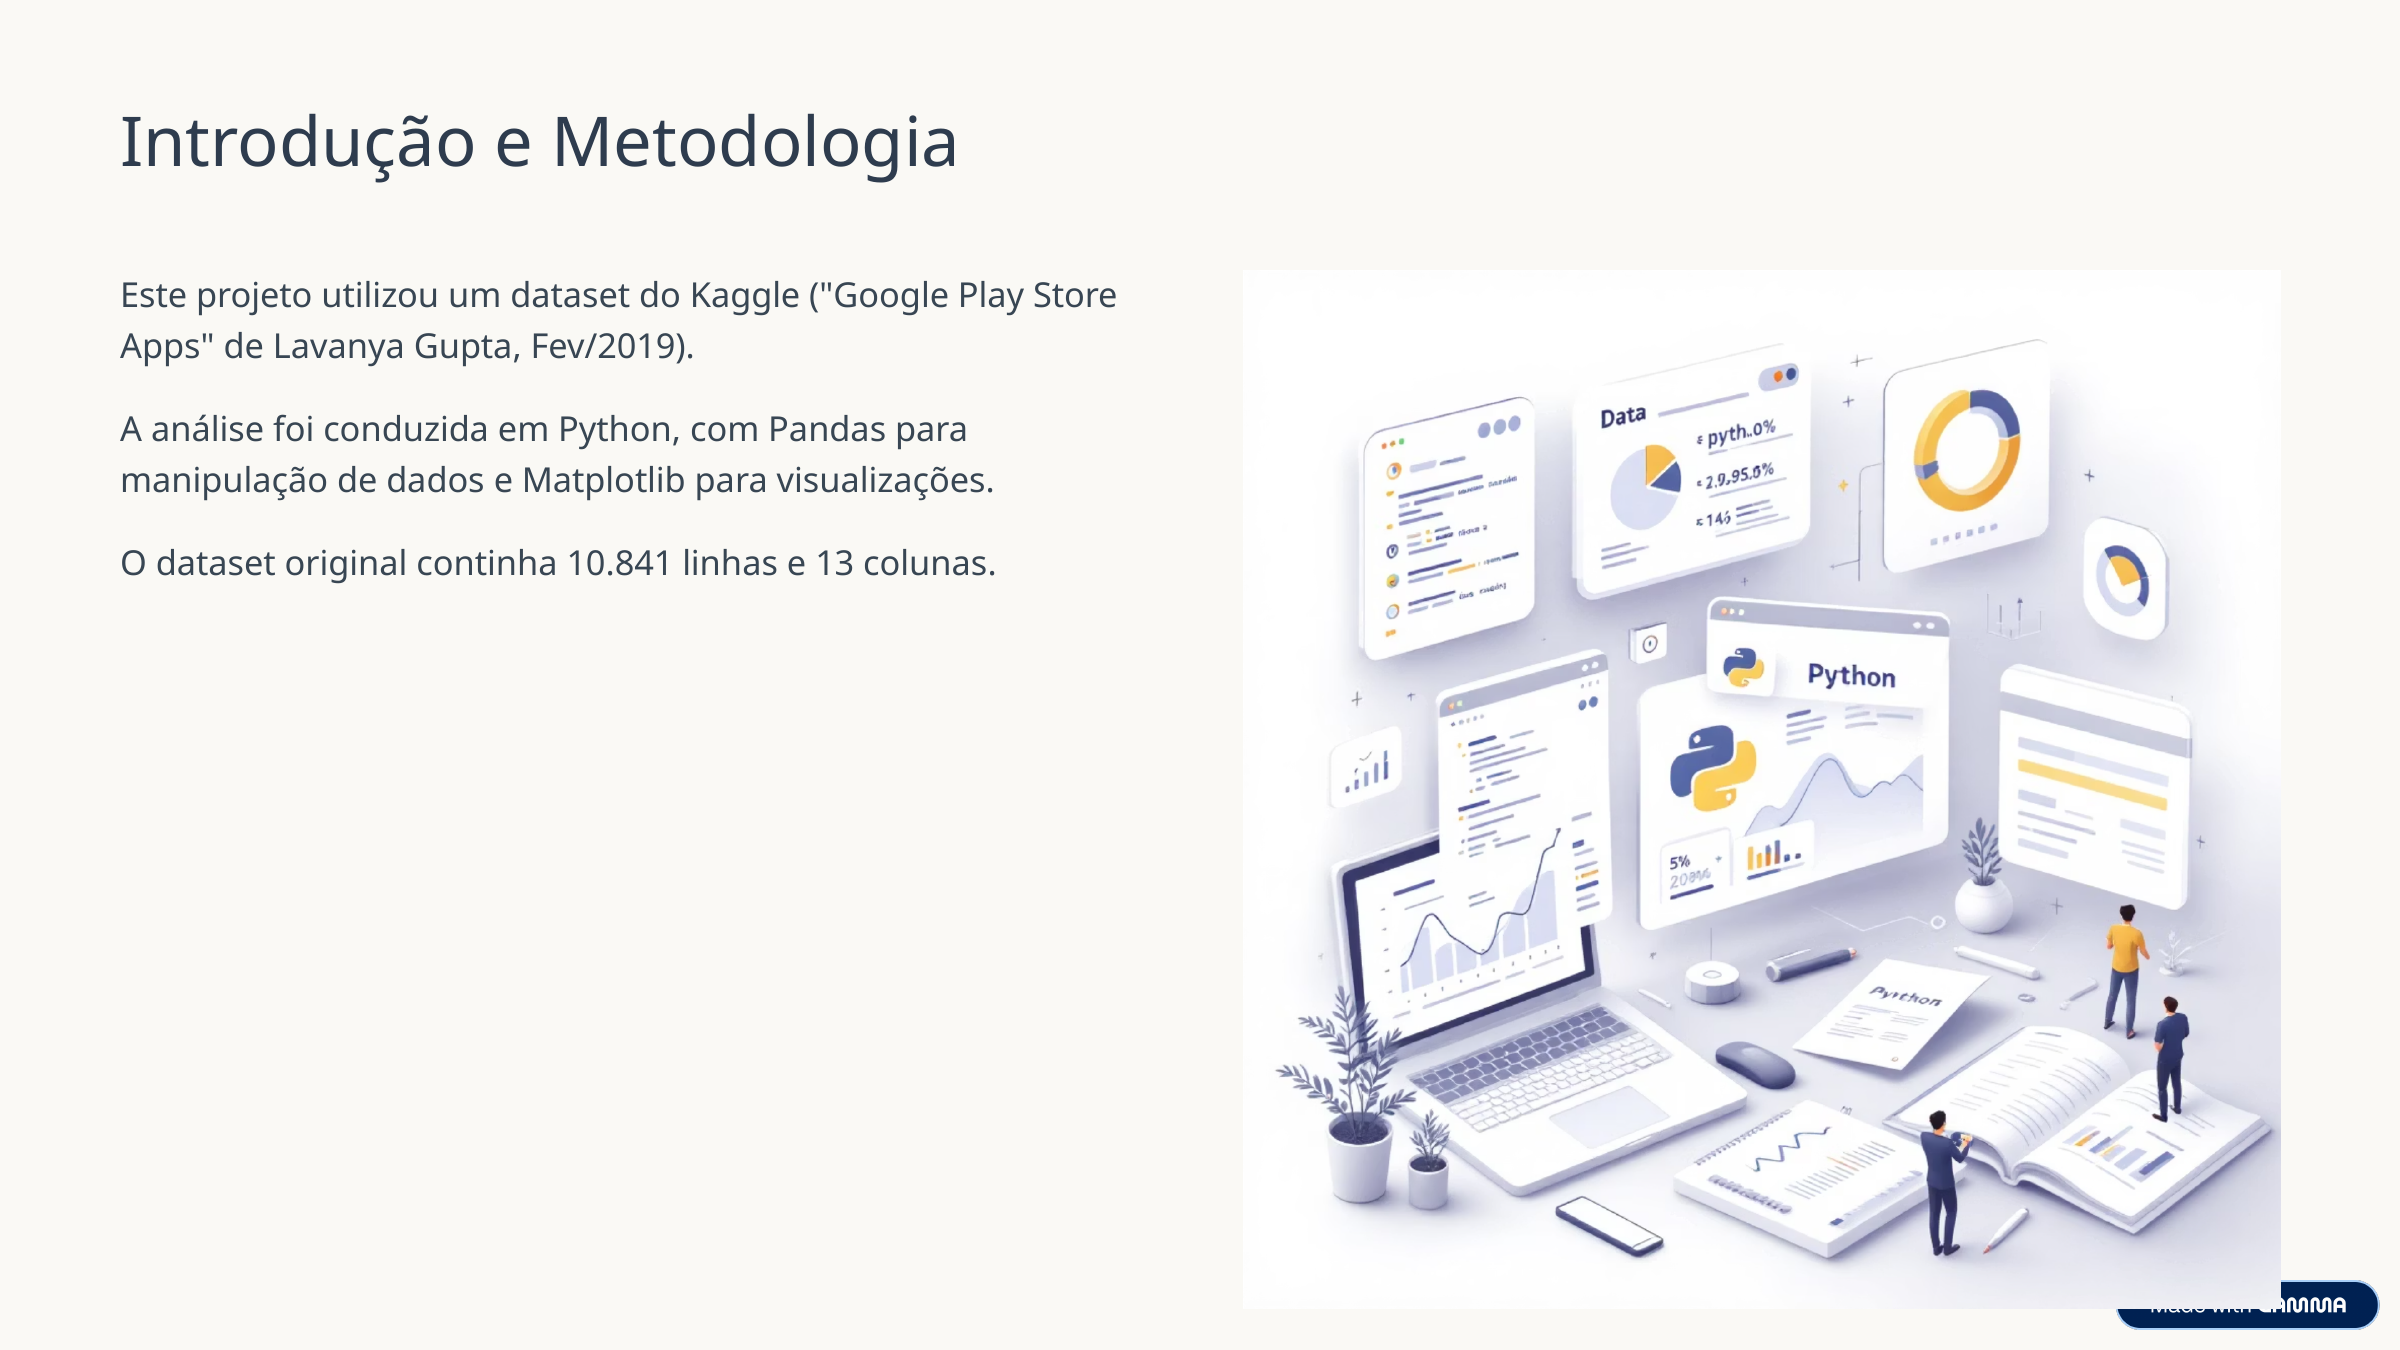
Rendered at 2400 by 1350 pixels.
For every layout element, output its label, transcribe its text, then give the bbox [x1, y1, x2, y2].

text_box O dataset original continha 10.841 linhas e 13 colunas. [120, 531, 1159, 583]
text_box A análise foi conduzida em Python, com Pandas para manipulação de dados e Matplotlib para visualizações. [120, 396, 1159, 501]
text_box Introdução e Metodologia [120, 94, 924, 181]
text_box Este projeto utilizou um dataset do Kaggle ("Google Play Store Apps" de Lavanya Gupta, Fev/2019). [120, 262, 1159, 366]
picture [1243, 270, 2389, 1339]
